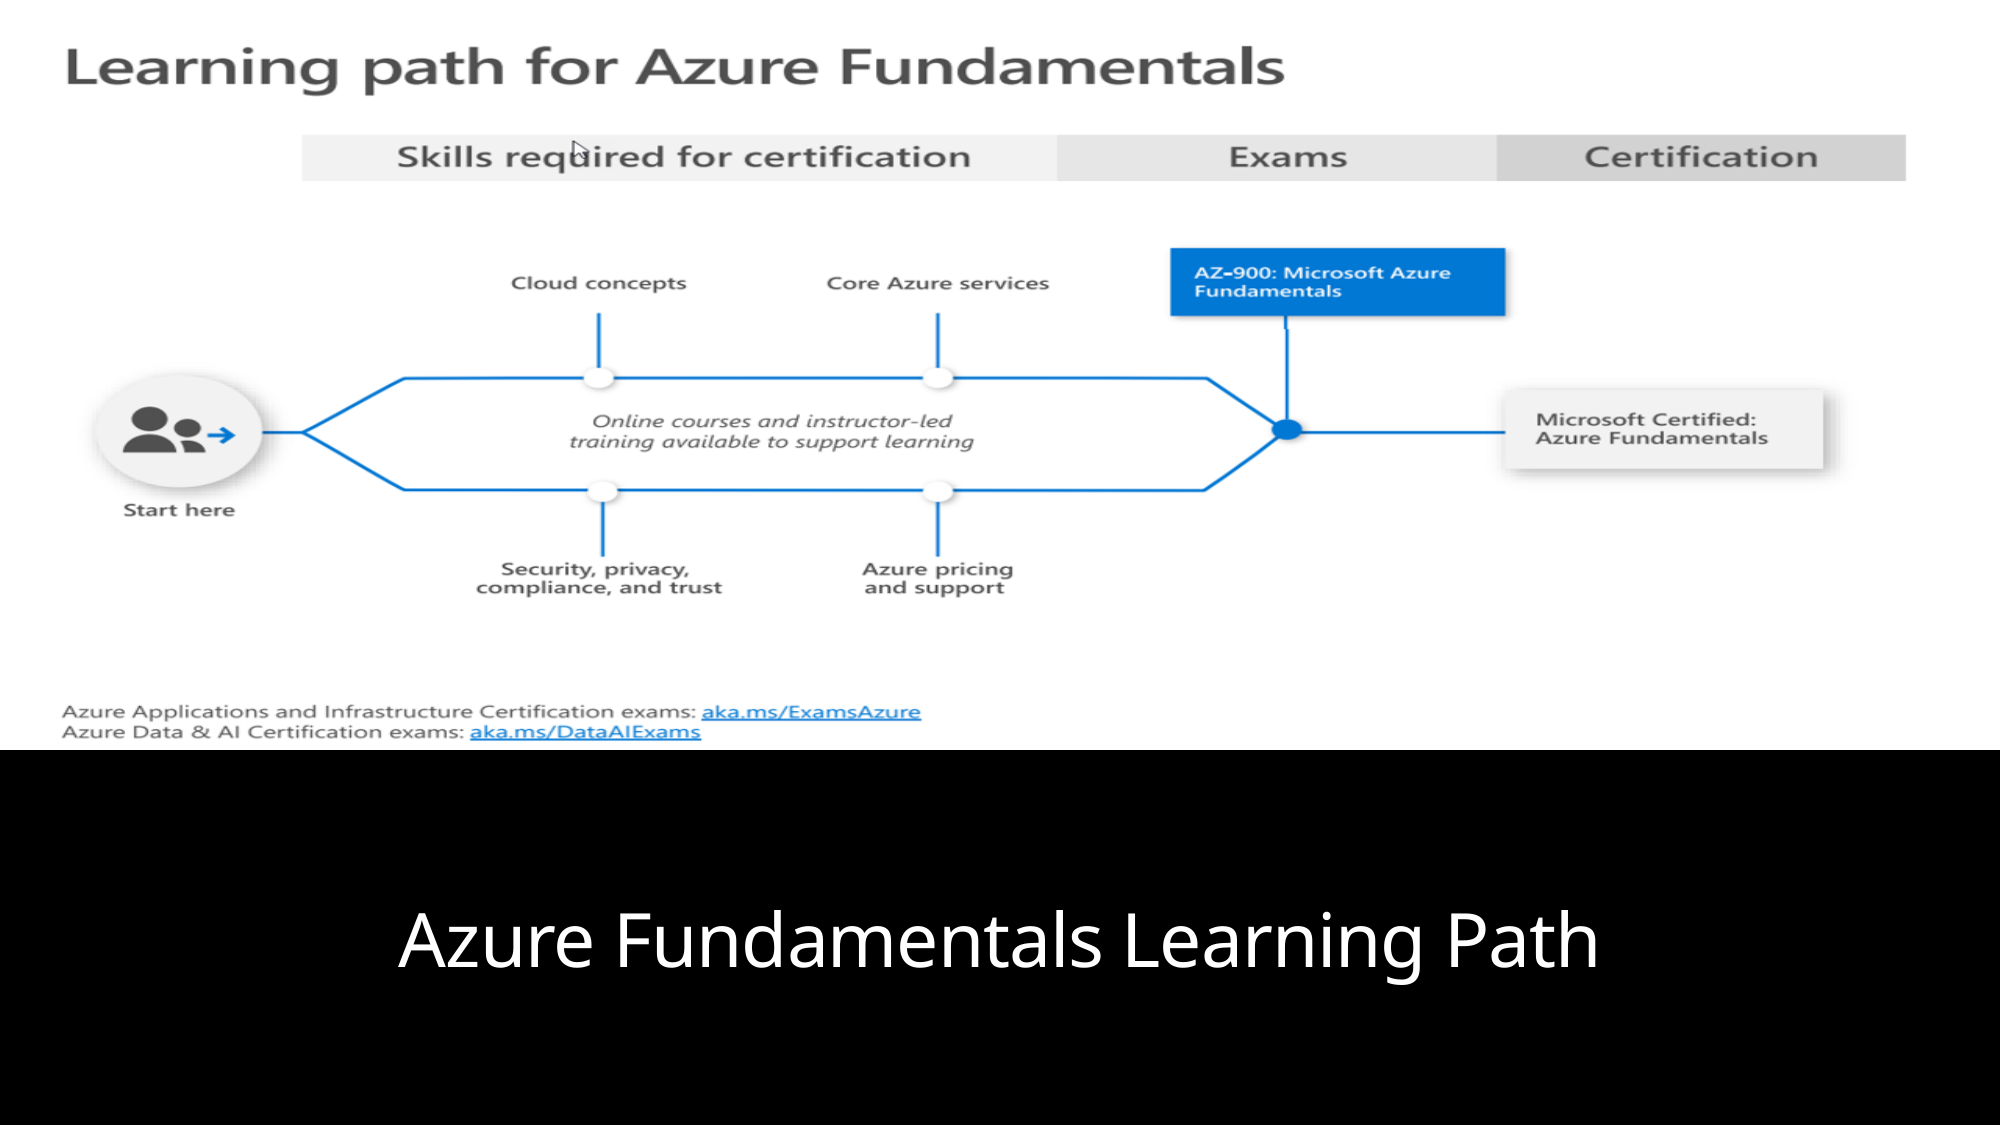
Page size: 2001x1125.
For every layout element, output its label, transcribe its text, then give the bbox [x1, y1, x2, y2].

title Azure Fundamentals Learning Path [96, 891, 1904, 983]
picture [0, 0, 2000, 751]
